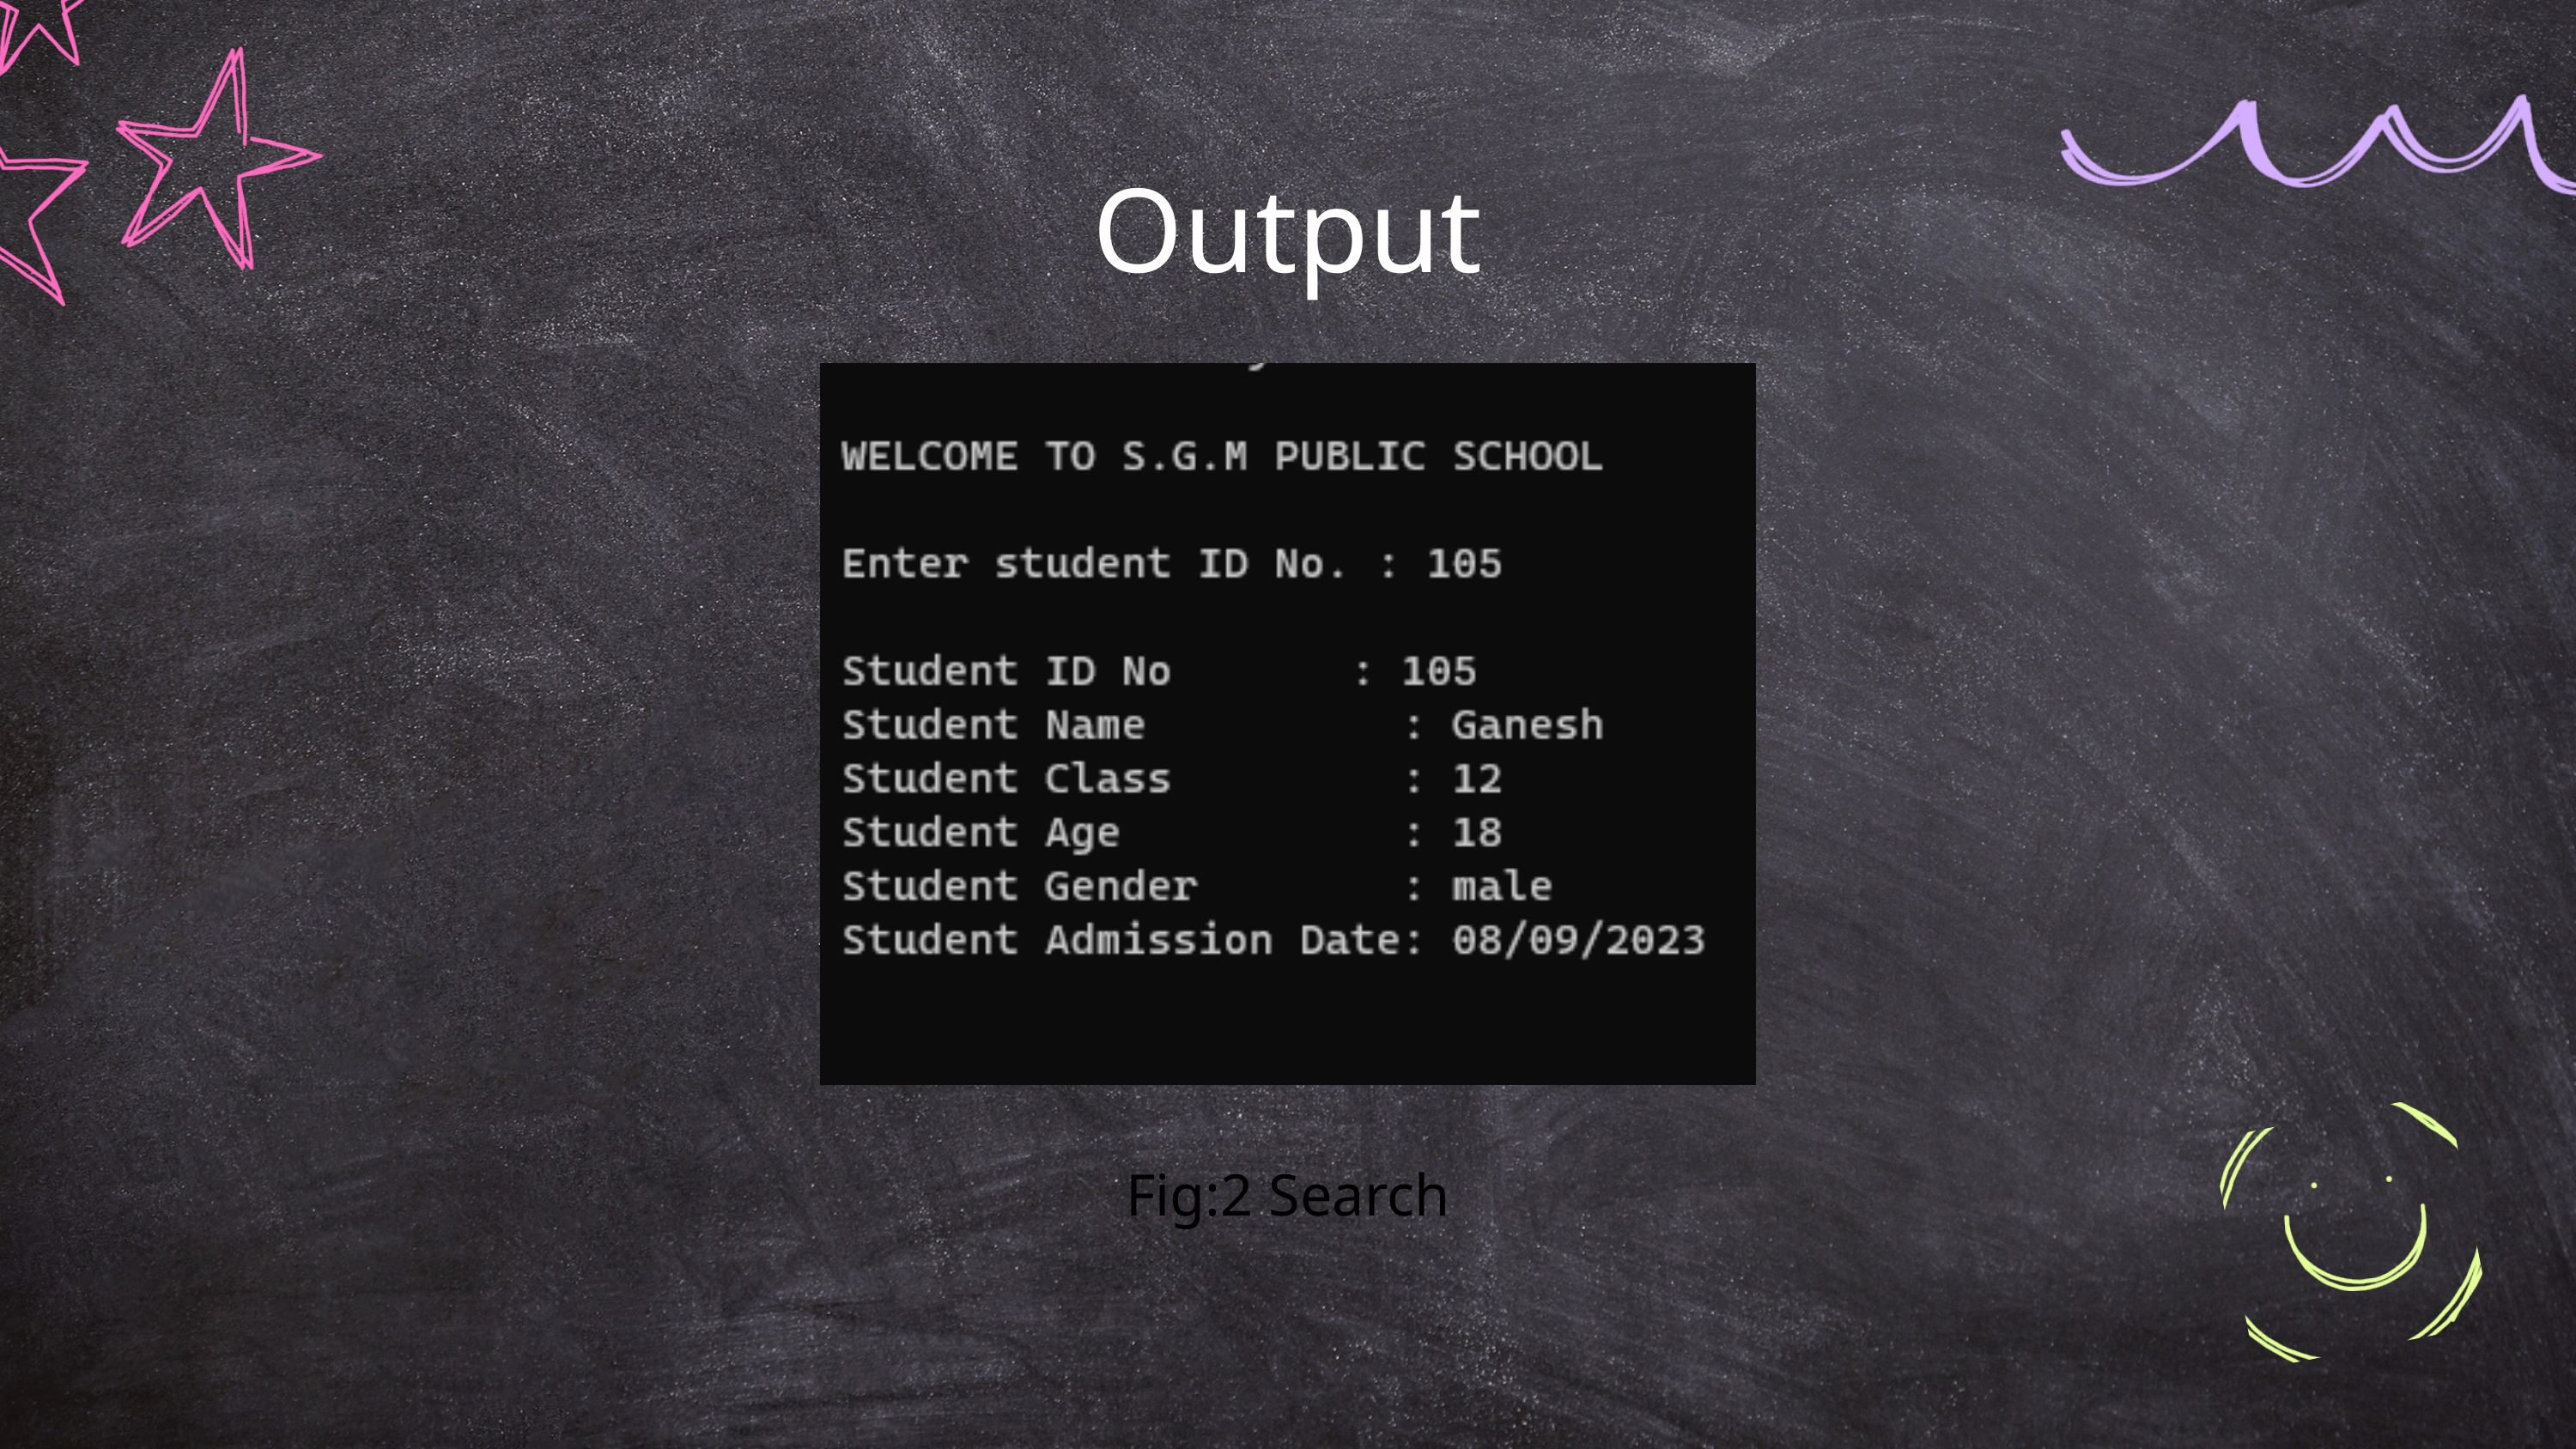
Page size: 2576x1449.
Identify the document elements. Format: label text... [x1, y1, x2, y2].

text_box [820, 363, 1756, 1085]
text_box [2210, 1093, 2493, 1371]
text_box [0, 0, 2576, 1449]
text_box Fig:2 Search [987, 1155, 1589, 1228]
text_box [0, 0, 324, 337]
text_box Output [670, 186, 1905, 296]
text_box [2060, 94, 2576, 197]
